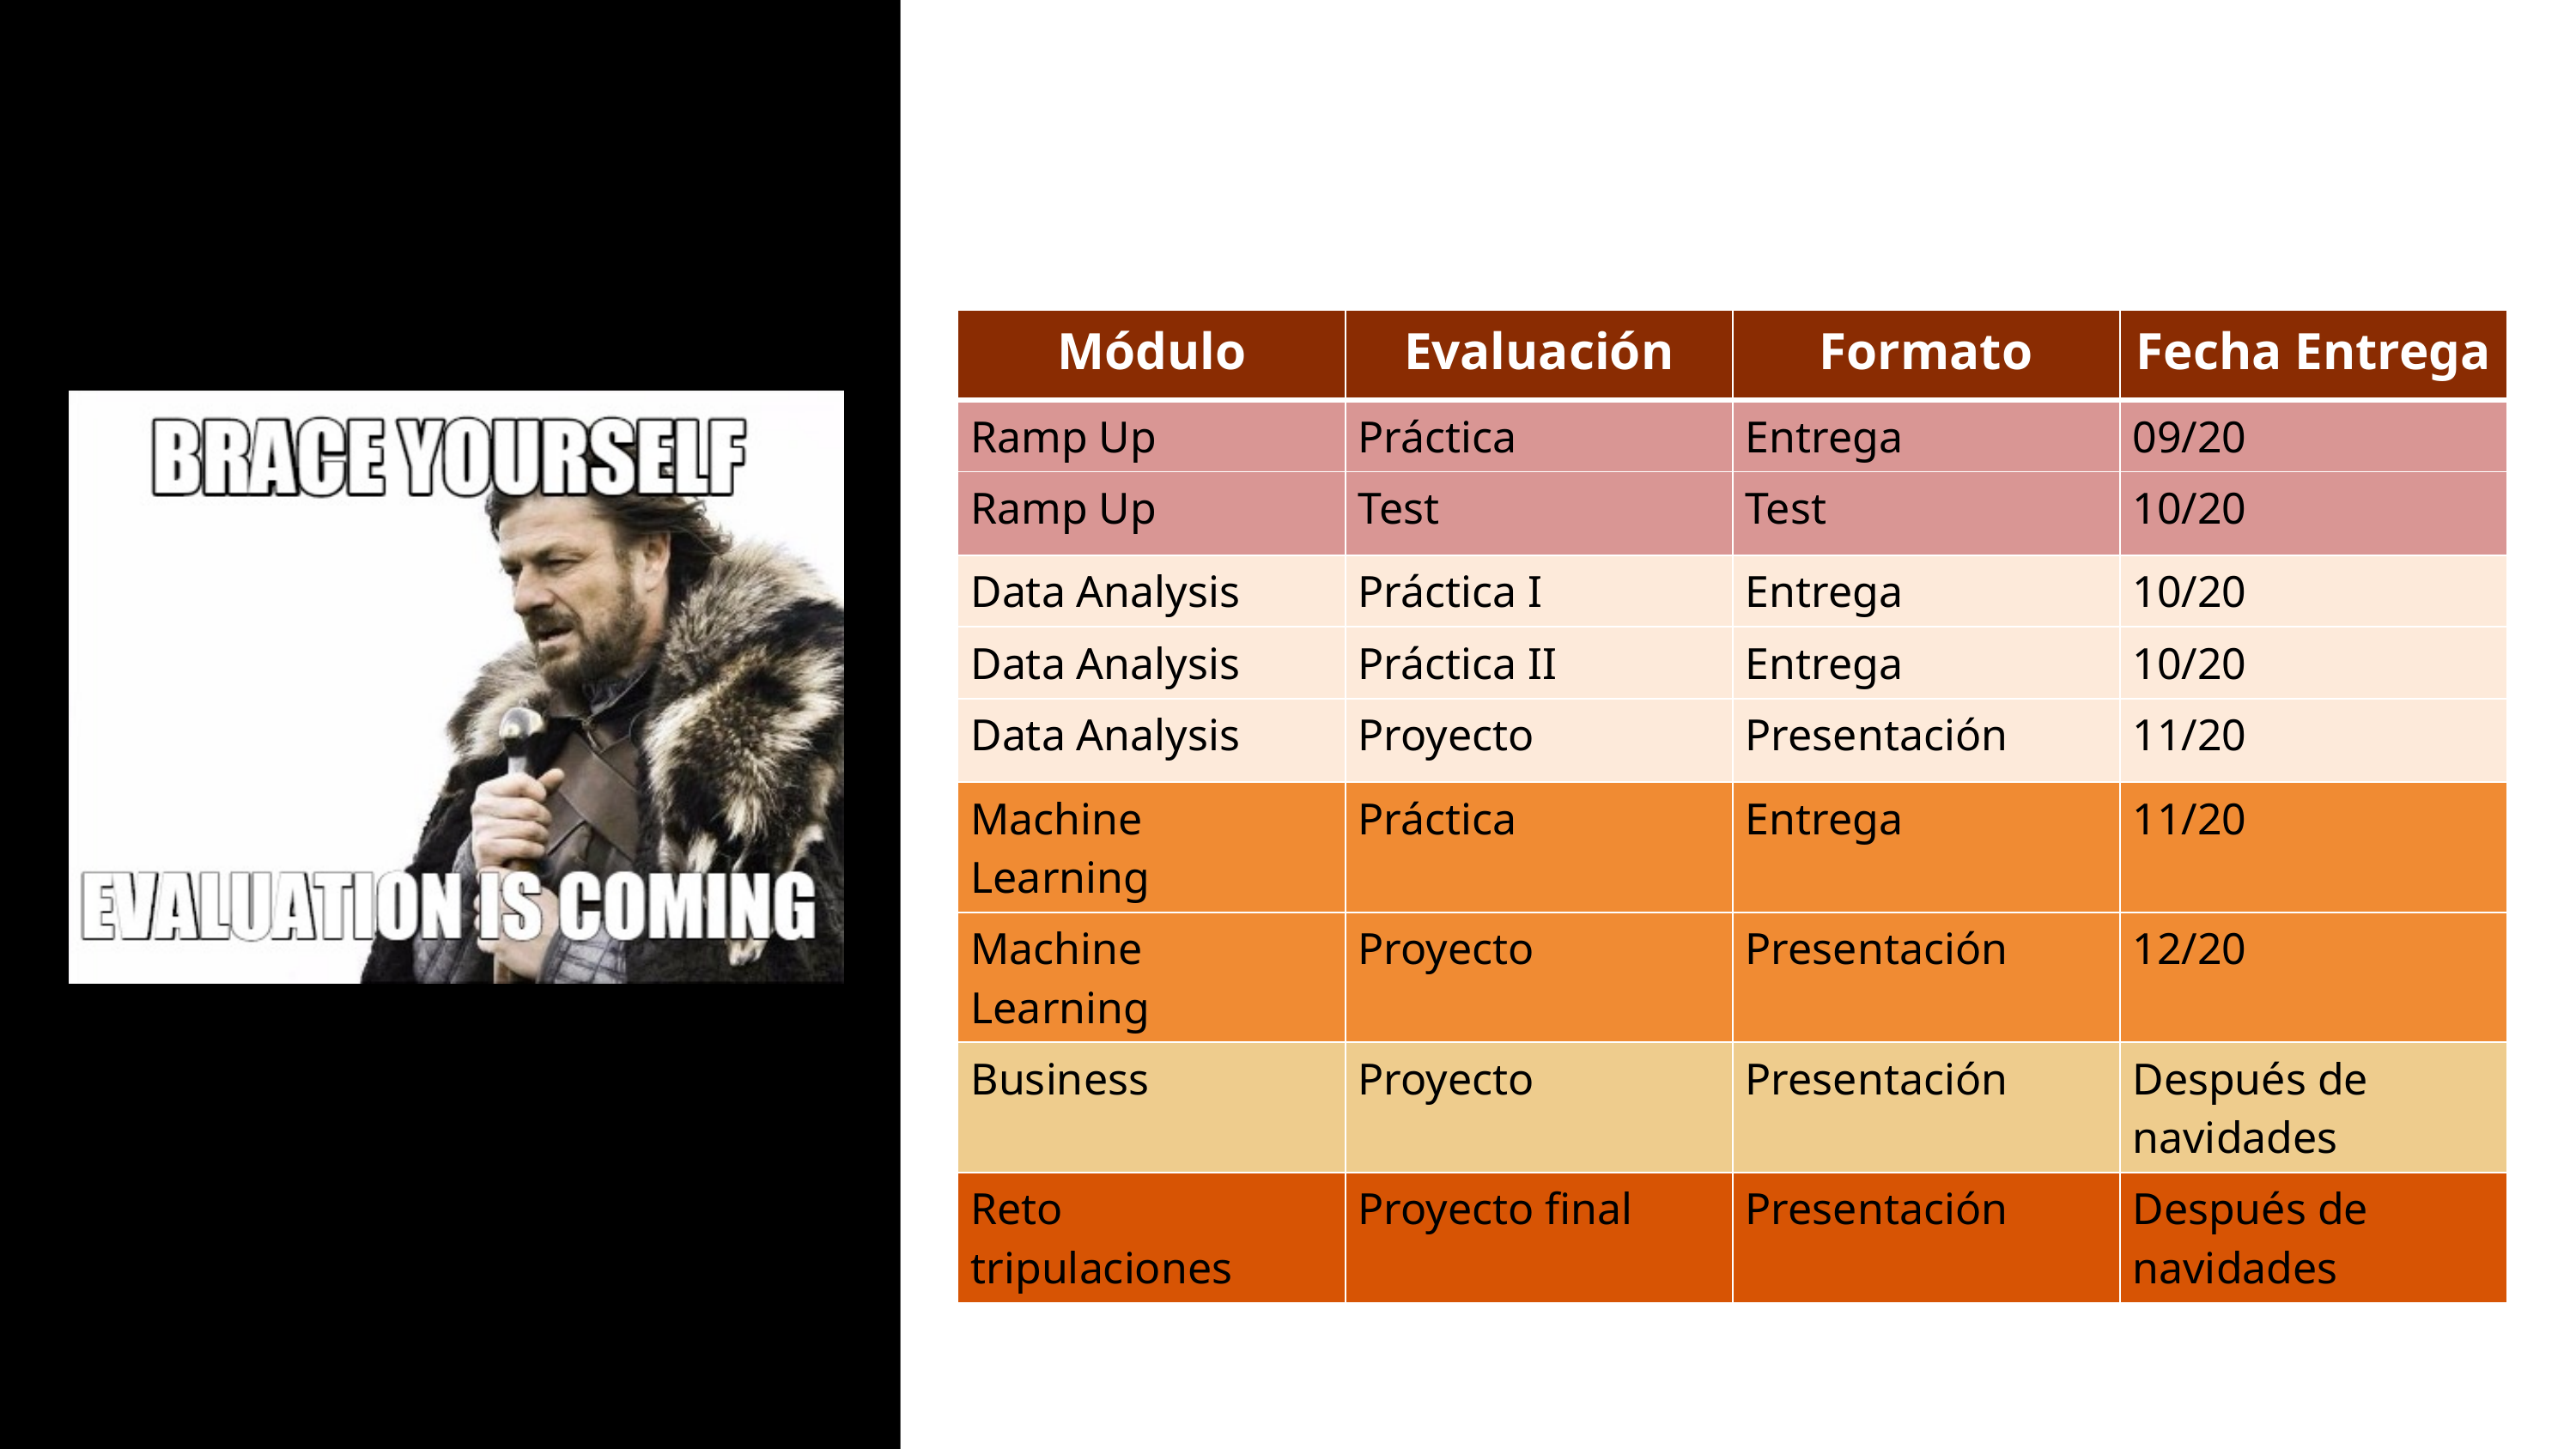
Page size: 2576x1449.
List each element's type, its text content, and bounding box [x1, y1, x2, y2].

table_header Formato [1734, 311, 2119, 397]
table_cell Ramp Up [958, 472, 1345, 555]
table_cell Test [1734, 472, 2119, 555]
table_cell Entrega [1734, 783, 2119, 912]
table_cell Después de navidades [2121, 1173, 2506, 1302]
table_cell Proyecto [1346, 700, 1732, 781]
picture [68, 390, 845, 985]
table_cell 11/20 [2121, 700, 2506, 781]
table_cell Ramp Up [958, 403, 1345, 471]
table_cell 12/20 [2121, 913, 2506, 1041]
table_cell Después de navidades [2121, 1043, 2506, 1172]
table_header Fecha Entrega [2121, 311, 2506, 397]
table_cell Presentación [1734, 913, 2119, 1041]
table_cell Business [958, 1043, 1345, 1172]
table_cell Presentación [1734, 1173, 2119, 1302]
table_cell Práctica II [1346, 627, 1732, 698]
text_box [0, 0, 901, 1449]
table_header Módulo [958, 311, 1345, 397]
table_cell Machine Learning [958, 783, 1345, 912]
table_cell Proyecto [1346, 1043, 1732, 1172]
table_cell Data Analysis [958, 556, 1345, 626]
table_cell 09/20 [2121, 403, 2506, 471]
table_header Evaluación [1346, 311, 1732, 397]
table_cell Data Analysis [958, 627, 1345, 698]
table_cell 10/20 [2121, 627, 2506, 698]
table_cell 10/20 [2121, 472, 2506, 555]
table_cell Práctica I [1346, 556, 1732, 626]
table_cell Práctica [1346, 783, 1732, 912]
table_cell 11/20 [2121, 783, 2506, 912]
table_cell Práctica [1346, 403, 1732, 471]
table_cell Data Analysis [958, 700, 1345, 781]
table_cell Proyecto final [1346, 1173, 1732, 1302]
table_cell Reto tripulaciones [958, 1173, 1345, 1302]
table_cell Presentación [1734, 700, 2119, 781]
table_cell Test [1346, 472, 1732, 555]
table_cell Entrega [1734, 403, 2119, 471]
table_cell Entrega [1734, 627, 2119, 698]
table_cell Proyecto [1346, 913, 1732, 1041]
table_cell Presentación [1734, 1043, 2119, 1172]
table_cell 10/20 [2121, 556, 2506, 626]
table_cell Machine Learning [958, 913, 1345, 1041]
table_cell Entrega [1734, 556, 2119, 626]
